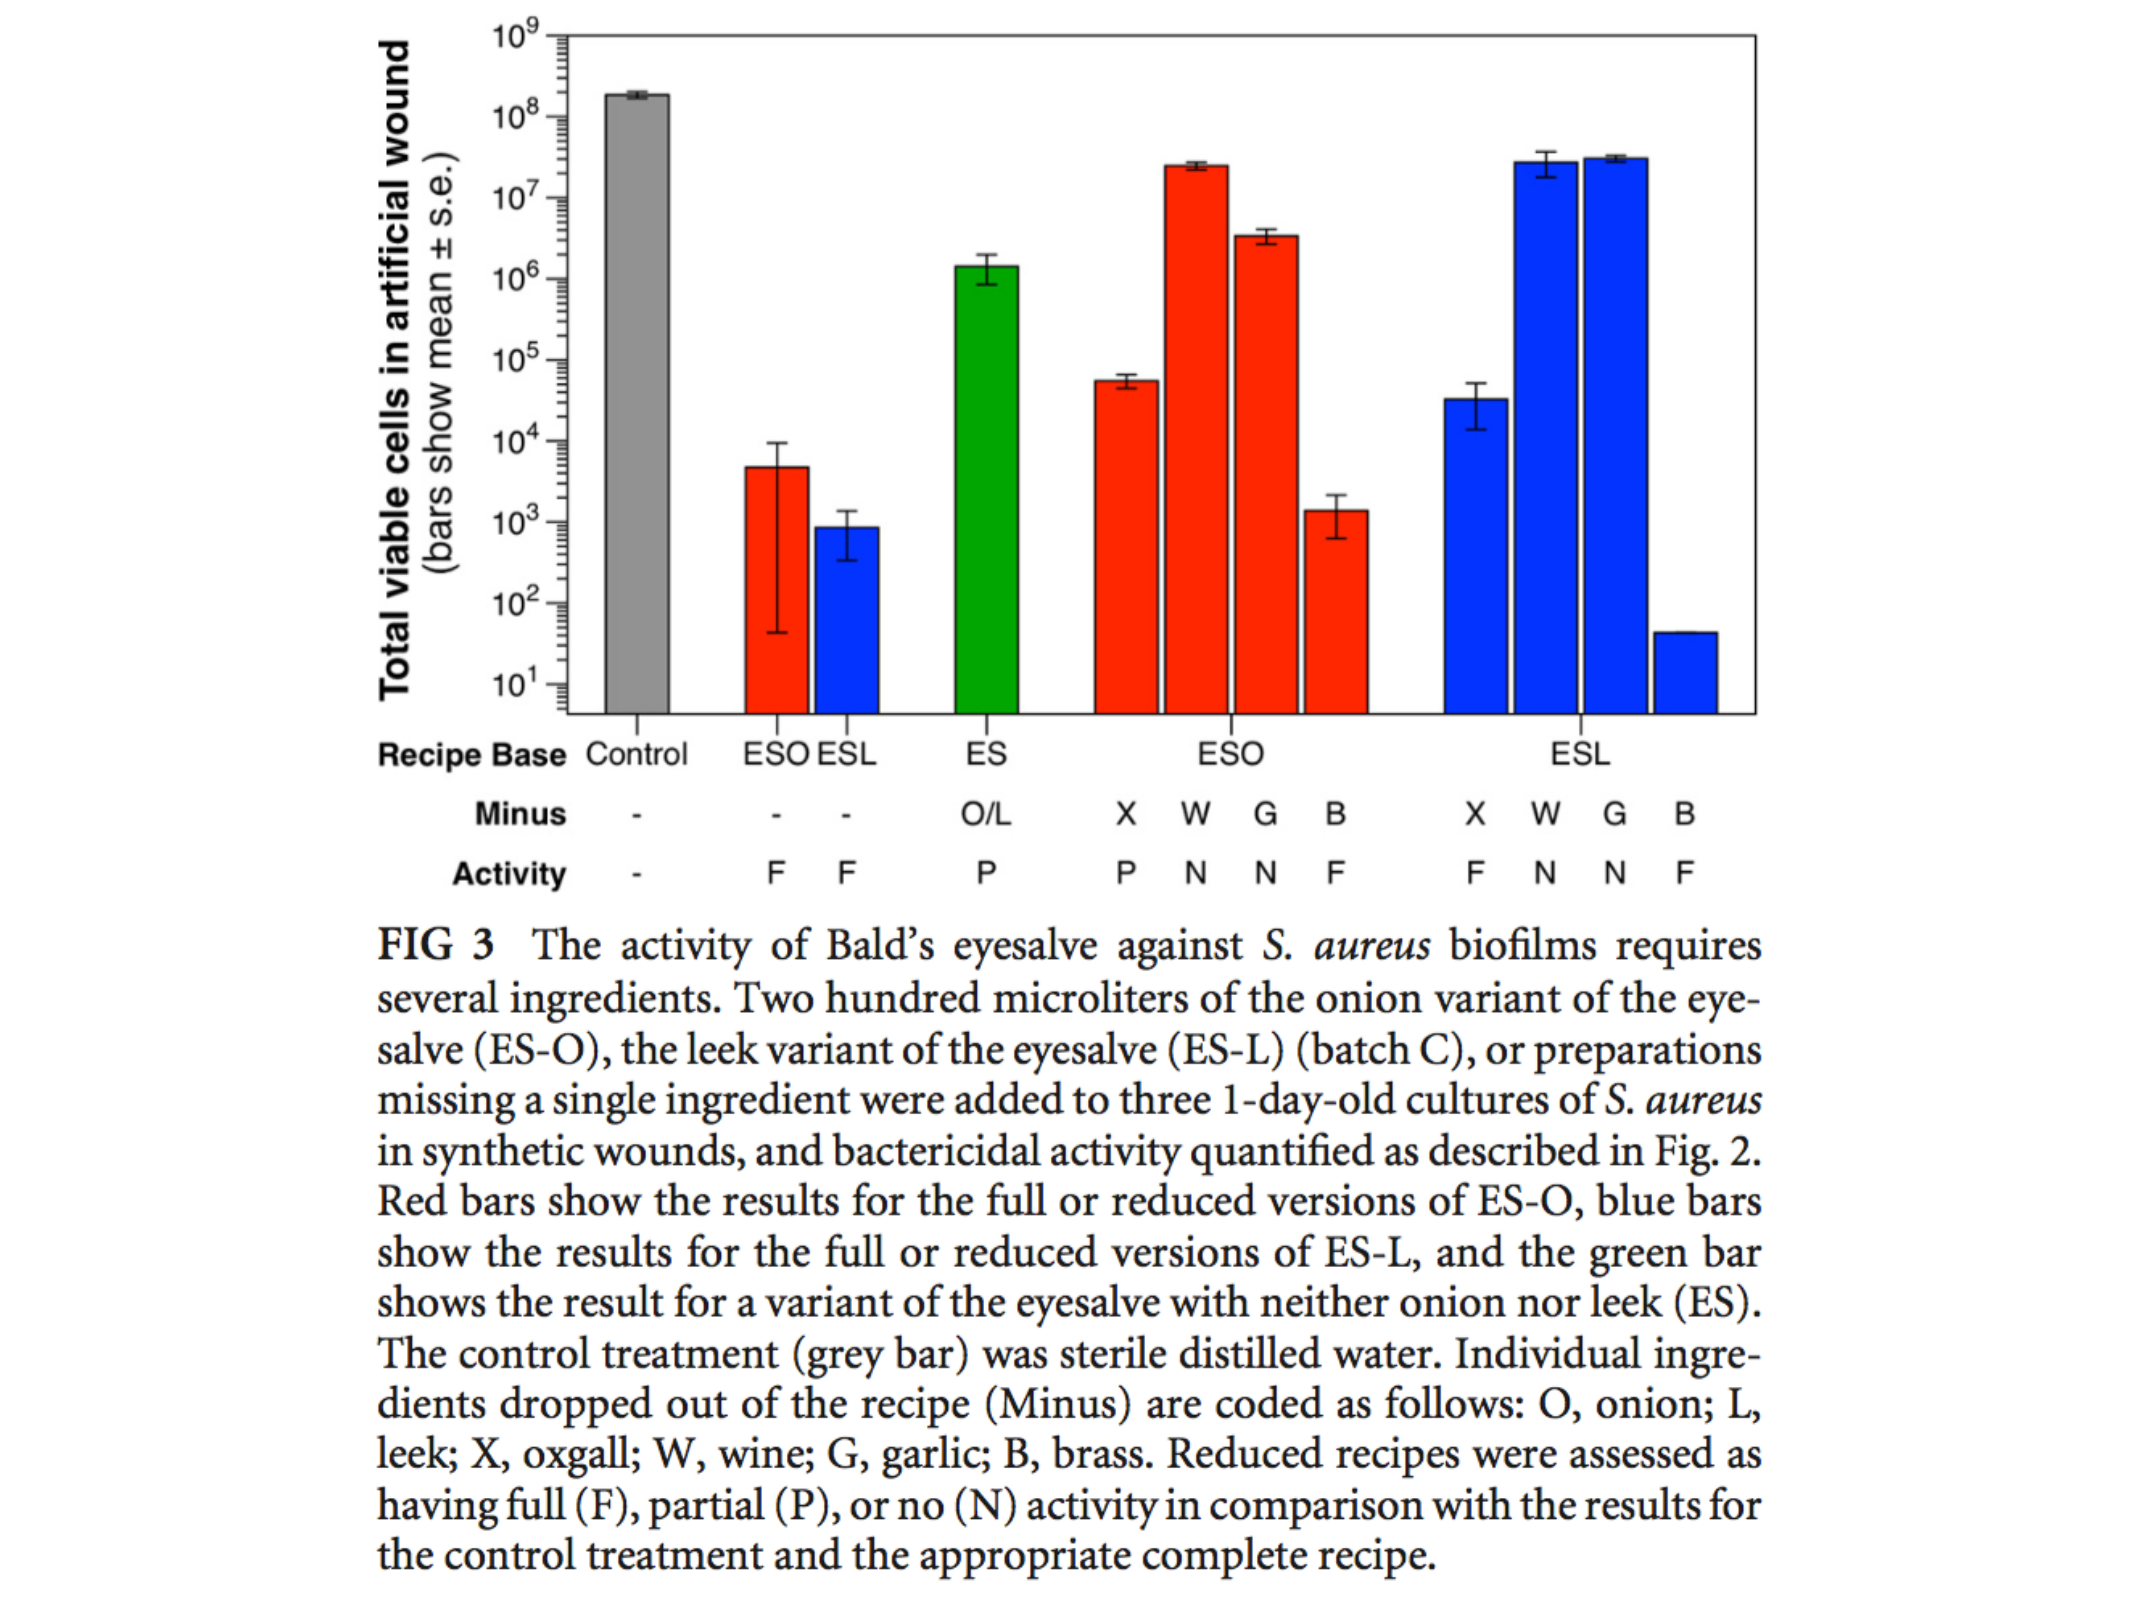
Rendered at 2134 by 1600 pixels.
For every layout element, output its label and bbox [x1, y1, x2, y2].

picture [315, 0, 1784, 1600]
